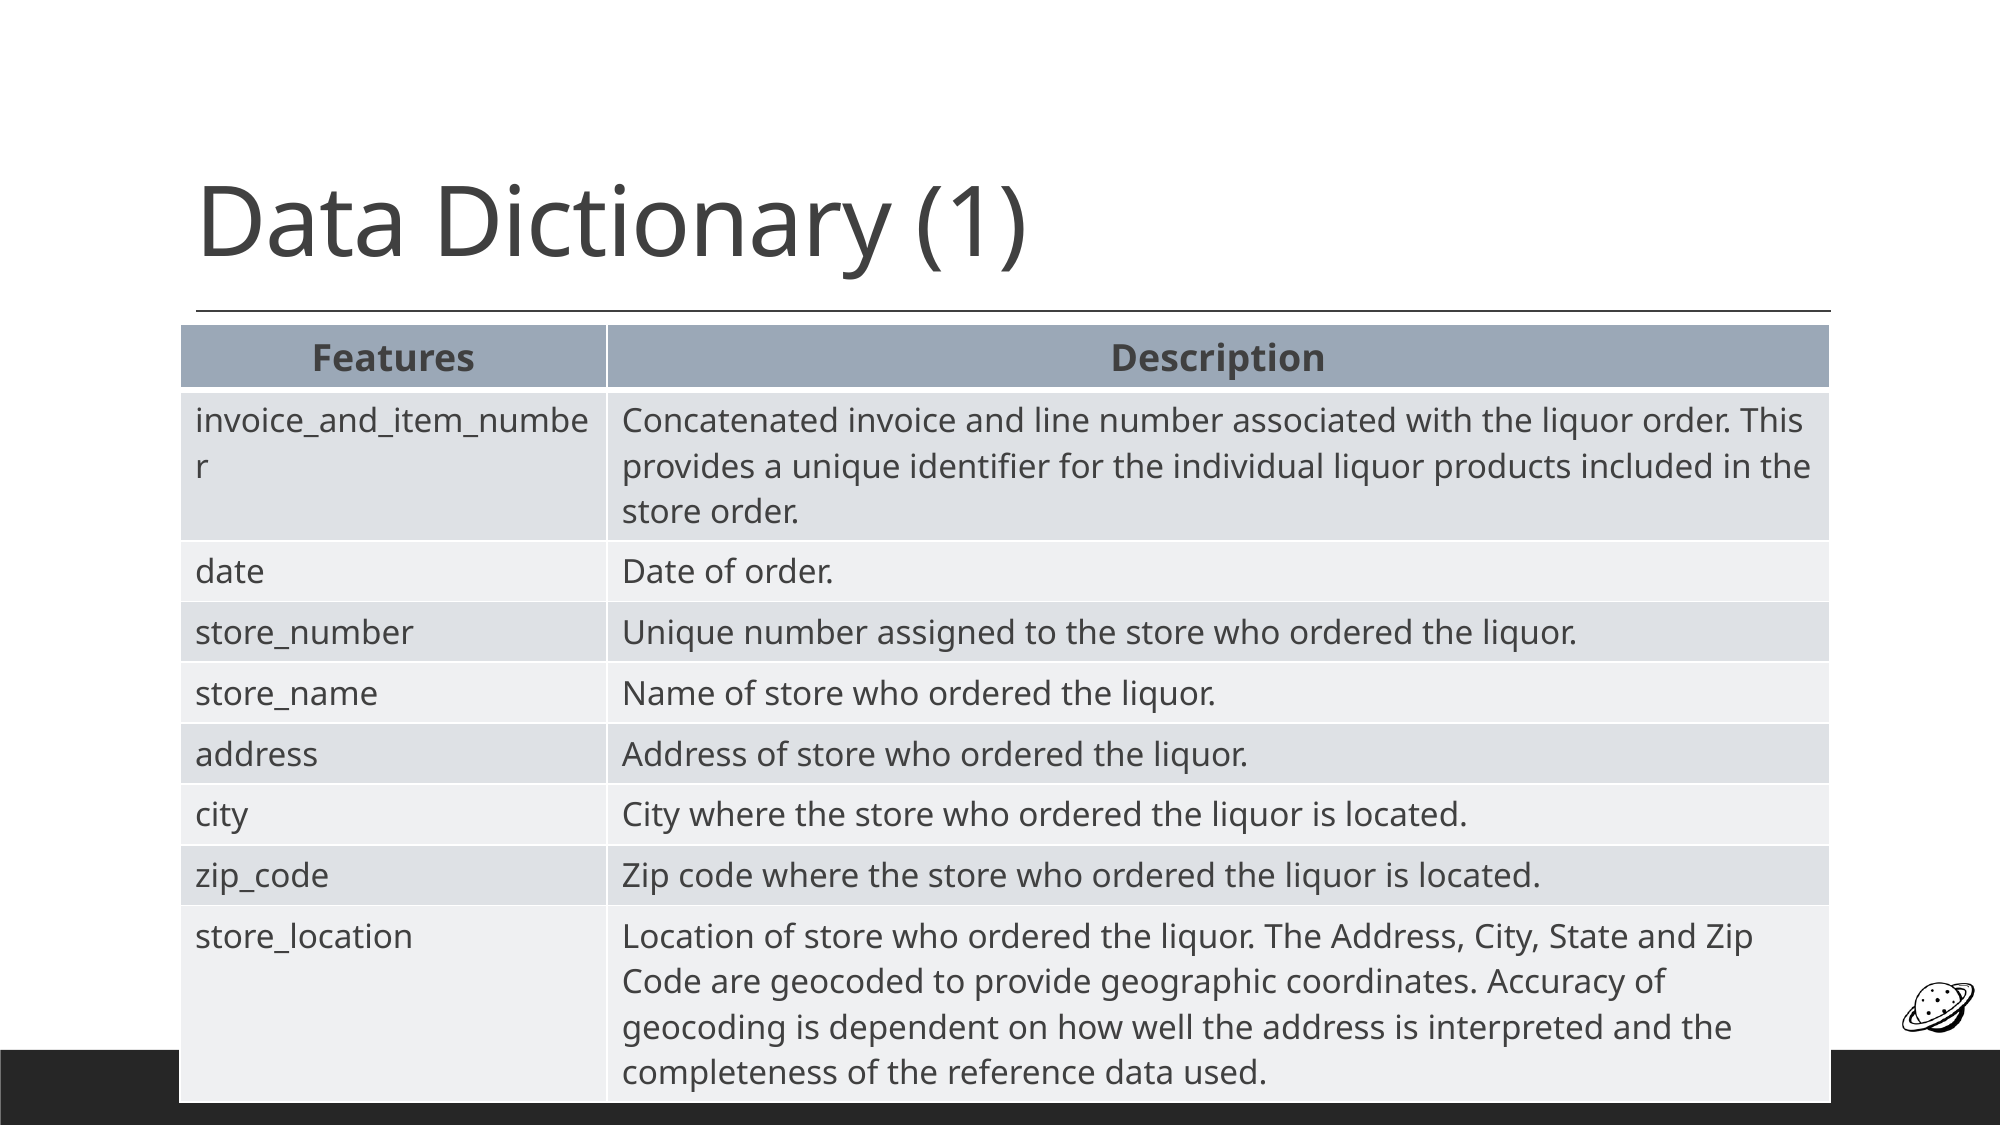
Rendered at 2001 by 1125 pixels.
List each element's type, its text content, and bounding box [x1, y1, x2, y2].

picture [1892, 962, 1983, 1052]
table_cell City where the store who ordered the liquor is located. [608, 785, 1829, 844]
table_cell Date of order. [608, 542, 1829, 601]
table_cell Zip code where the store who ordered the liquor is located. [608, 846, 1829, 905]
table_header Features [181, 325, 606, 387]
table_header Description [608, 325, 1829, 387]
table_cell date [181, 542, 606, 601]
title Data Dictionary (1) [180, 47, 1830, 285]
table_cell Location of store who ordered the liquor. The Address, City, State and Zip Code are geocoded to provide geographic coordinates. Accuracy of geocoding is dependent on how well the address is interpreted and the completeness of the reference data used. [608, 906, 1829, 1101]
table_cell Name of store who ordered the liquor. [608, 663, 1829, 722]
table_cell Unique number assigned to the store who ordered the liquor. [608, 602, 1829, 661]
table_cell Concatenated invoice and line number associated with the liquor order. This provides a unique identifier for the individual liquor products included in the store order. [608, 393, 1829, 540]
table_cell city [181, 785, 606, 844]
table_cell address [181, 724, 606, 783]
table_cell store_number [181, 602, 606, 661]
table_cell zip_code [181, 846, 606, 905]
table_cell store_name [181, 663, 606, 722]
table_cell invoice_and_item_number [181, 393, 606, 540]
table_cell store_location [181, 906, 606, 1101]
table_cell Address of store who ordered the liquor. [608, 724, 1829, 783]
